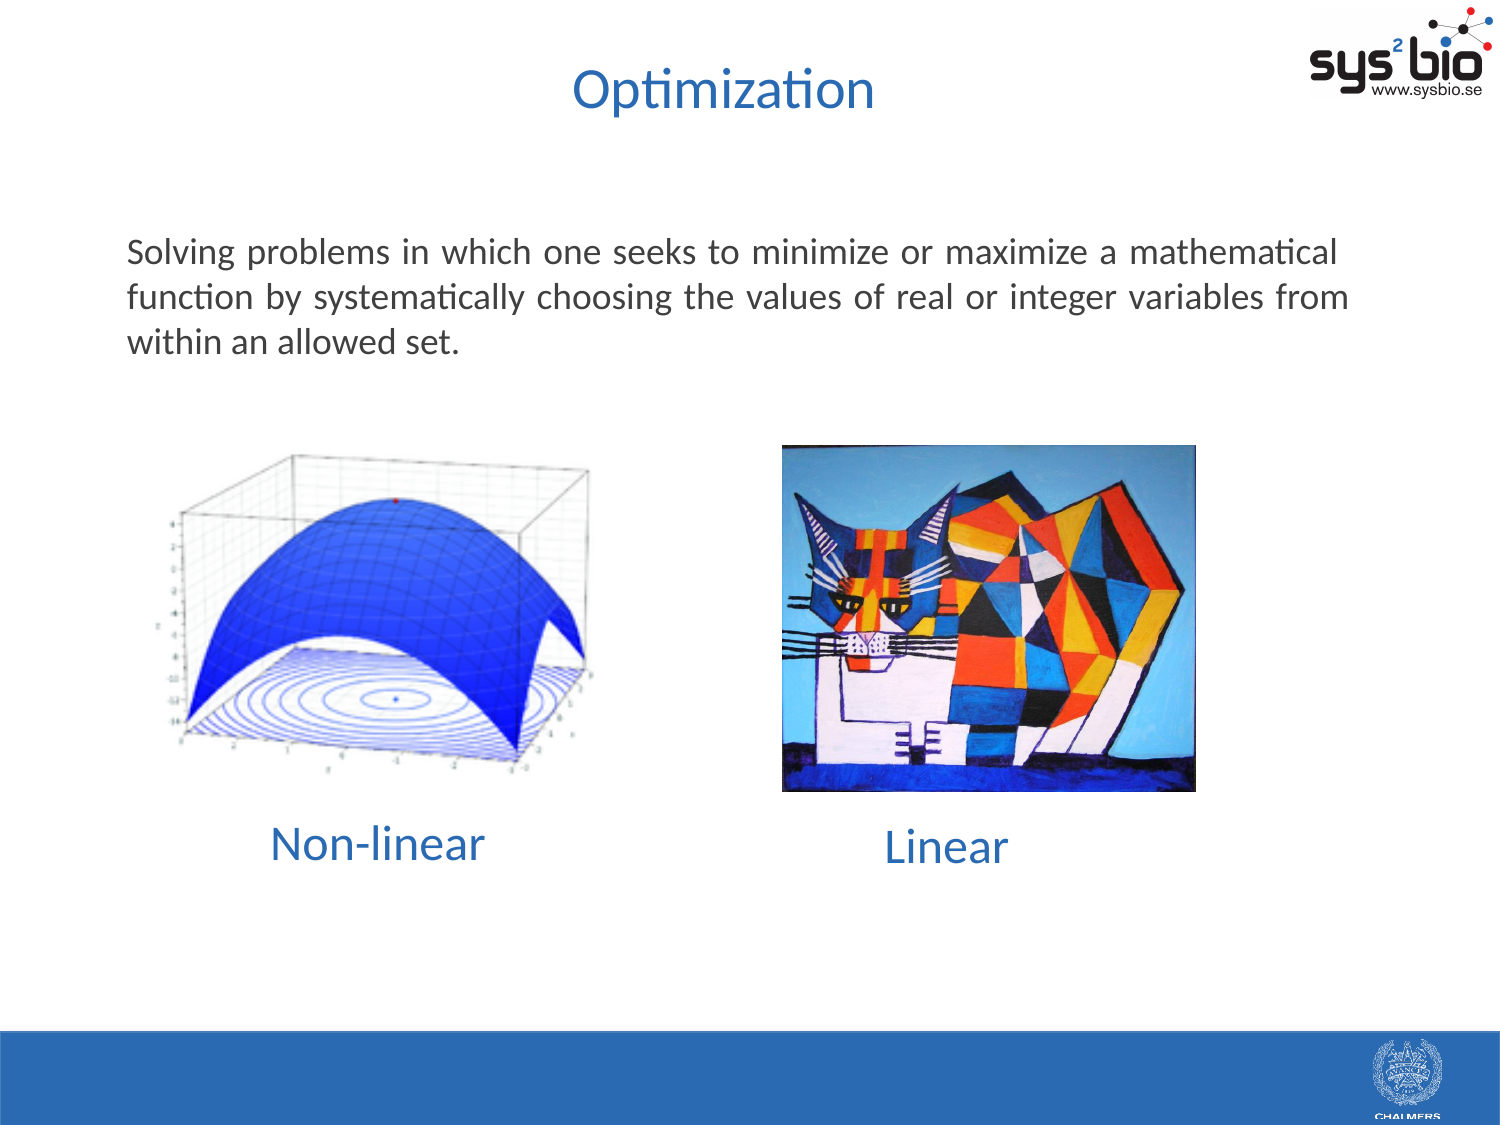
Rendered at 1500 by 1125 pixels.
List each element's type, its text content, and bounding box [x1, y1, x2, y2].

picture [1310, 7, 1493, 99]
picture [782, 445, 1196, 792]
text_box Non-linear [255, 816, 581, 878]
text_box Optimization [303, 42, 1146, 123]
text_box Linear [869, 806, 1196, 882]
picture [136, 430, 640, 807]
text_box Solving problems in which one seeks to minimize or maximize a mathematical function by systematically choosing the values of real or integer variables from within an allowed set. [112, 219, 1366, 404]
